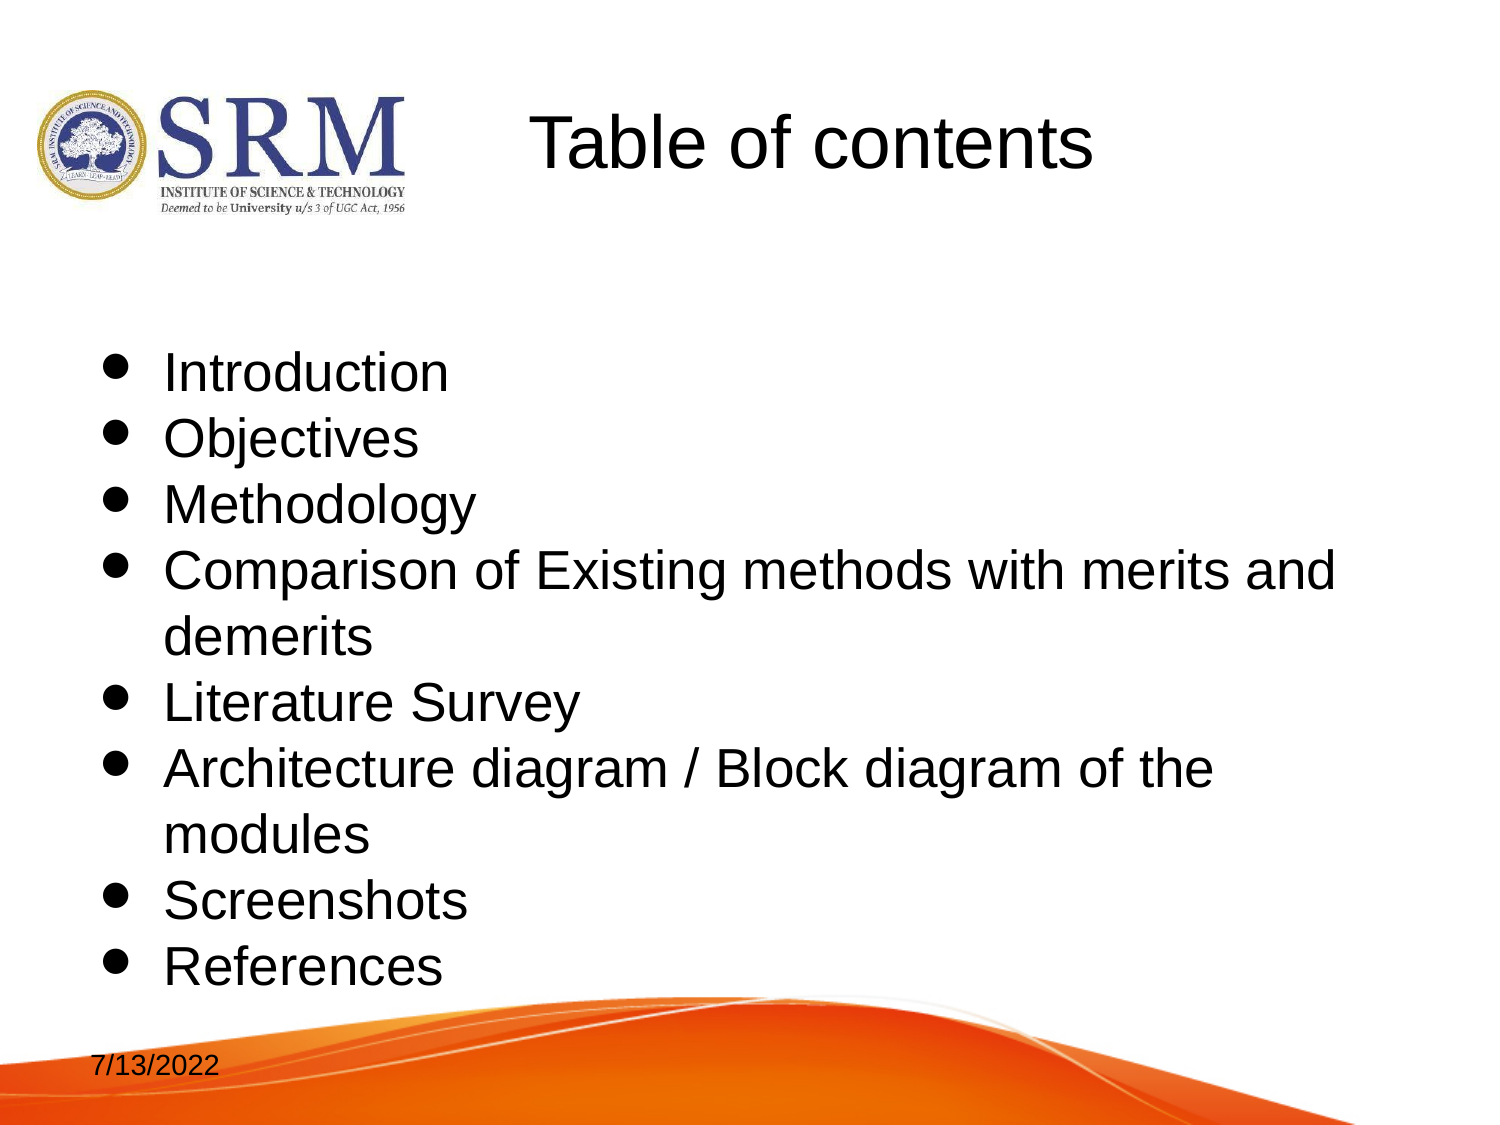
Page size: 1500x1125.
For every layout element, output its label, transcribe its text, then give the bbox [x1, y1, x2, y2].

slide_number [1074, 1024, 1425, 1103]
footer [512, 1024, 988, 1103]
title Table of contents [74, 44, 1426, 233]
picture [0, 0, 1500, 1125]
list Introduction Objectives Methodology Comparison of Existing methods with merits and demerits Literature Survey Architecture diagram / Block diagram of the modules Screenshots References [74, 262, 1426, 1006]
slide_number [75, 1024, 425, 1103]
